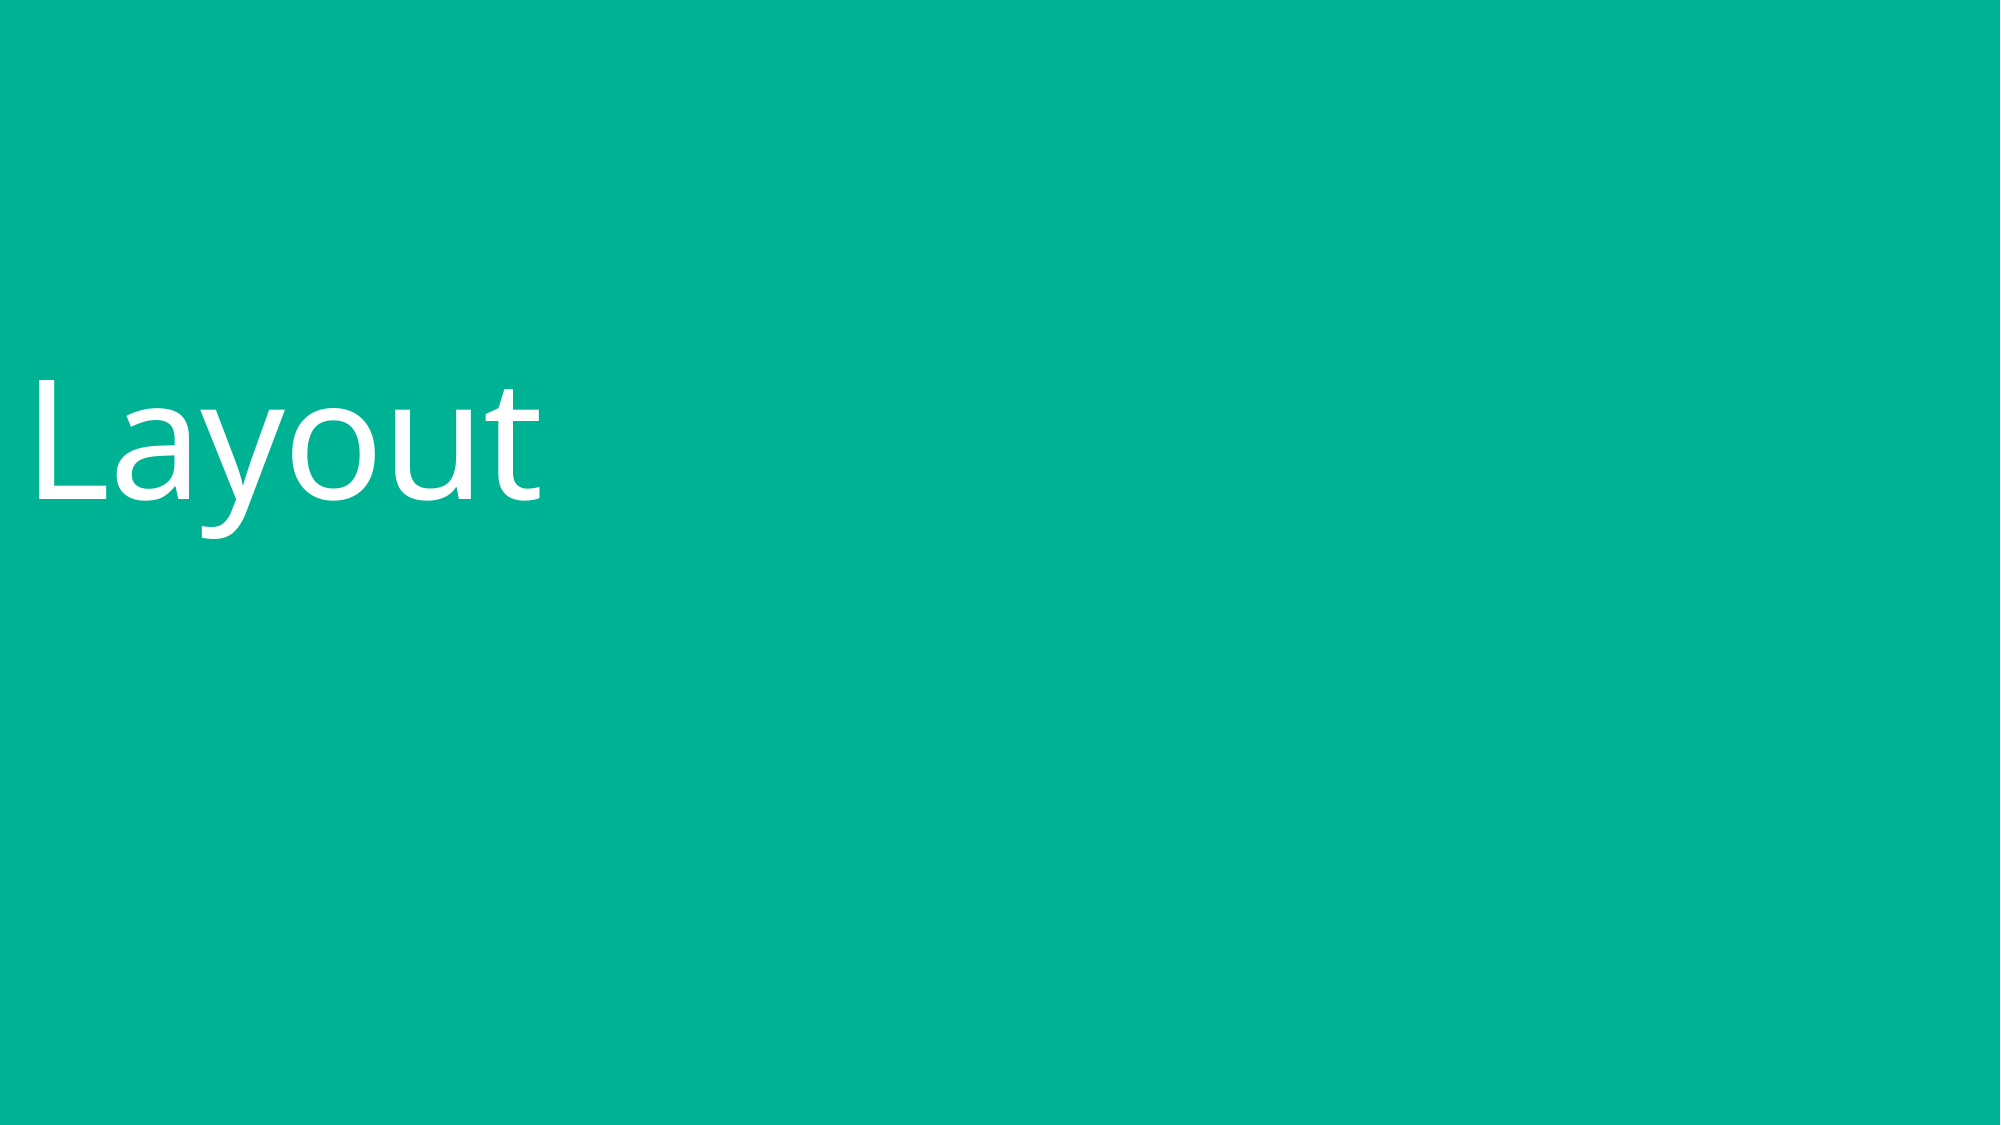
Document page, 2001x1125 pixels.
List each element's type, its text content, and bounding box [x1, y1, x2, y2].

title Layout [0, 340, 1912, 636]
